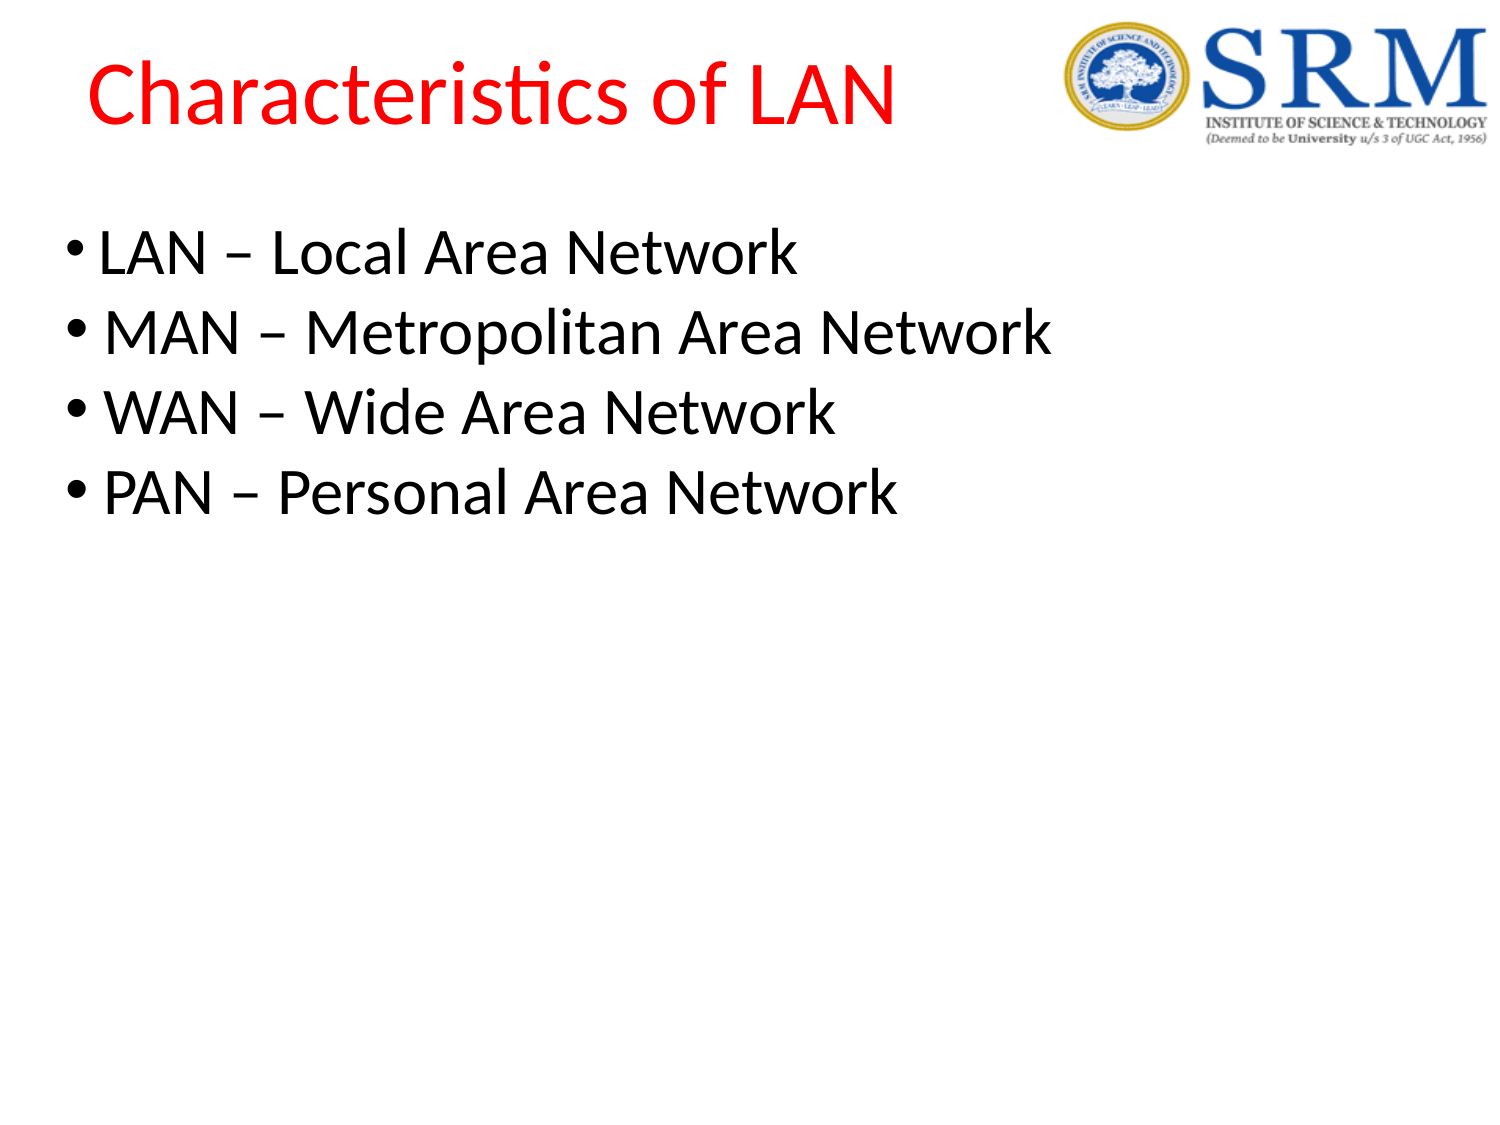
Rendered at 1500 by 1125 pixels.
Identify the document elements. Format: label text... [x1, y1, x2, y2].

text_box LAN – Local Area Network MAN – Metropolitan Area Network WAN – Wide Area Network PAN – Personal Area Network [49, 200, 1463, 1075]
picture [1059, 0, 1500, 162]
title Characteristics of LAN [0, 0, 988, 175]
